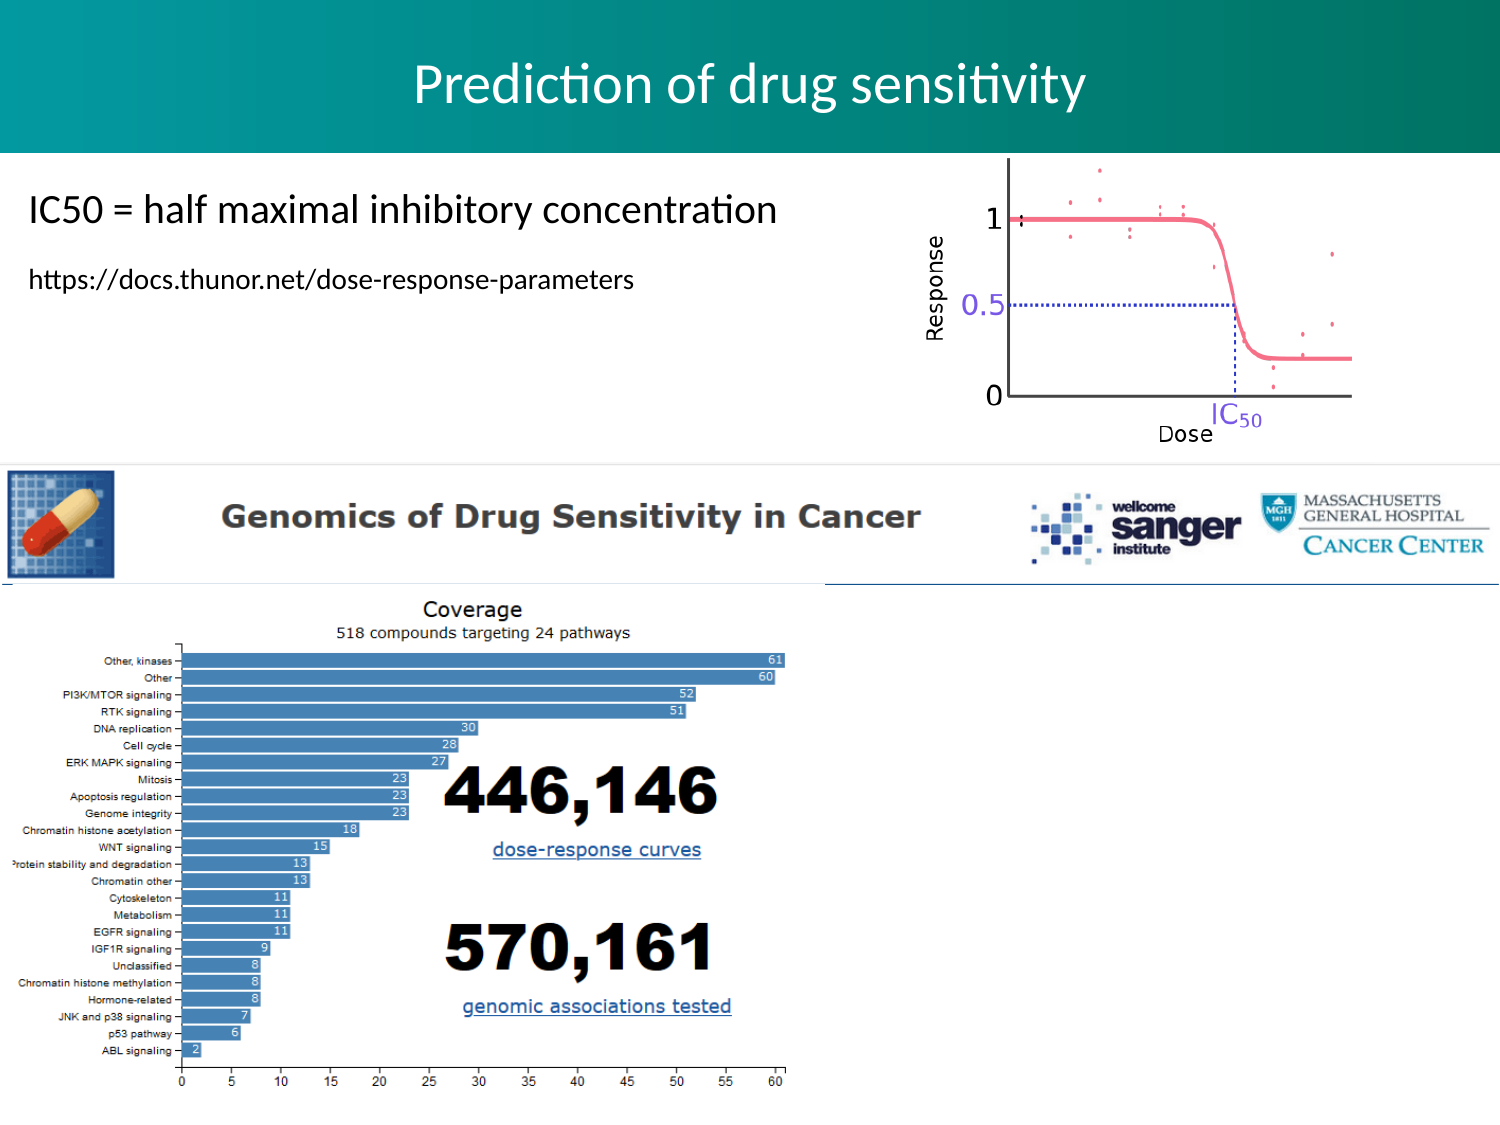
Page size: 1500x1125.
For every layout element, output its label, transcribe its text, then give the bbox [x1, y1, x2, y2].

text_box https://docs.thunor.net/dose-response-parameters [13, 252, 764, 303]
text_box Prediction of drug sensitivity [104, 37, 1395, 123]
picture [0, 462, 1500, 1122]
text_box IC50 = half maximal inhibitory concentration [13, 174, 827, 239]
picture [915, 128, 1373, 449]
